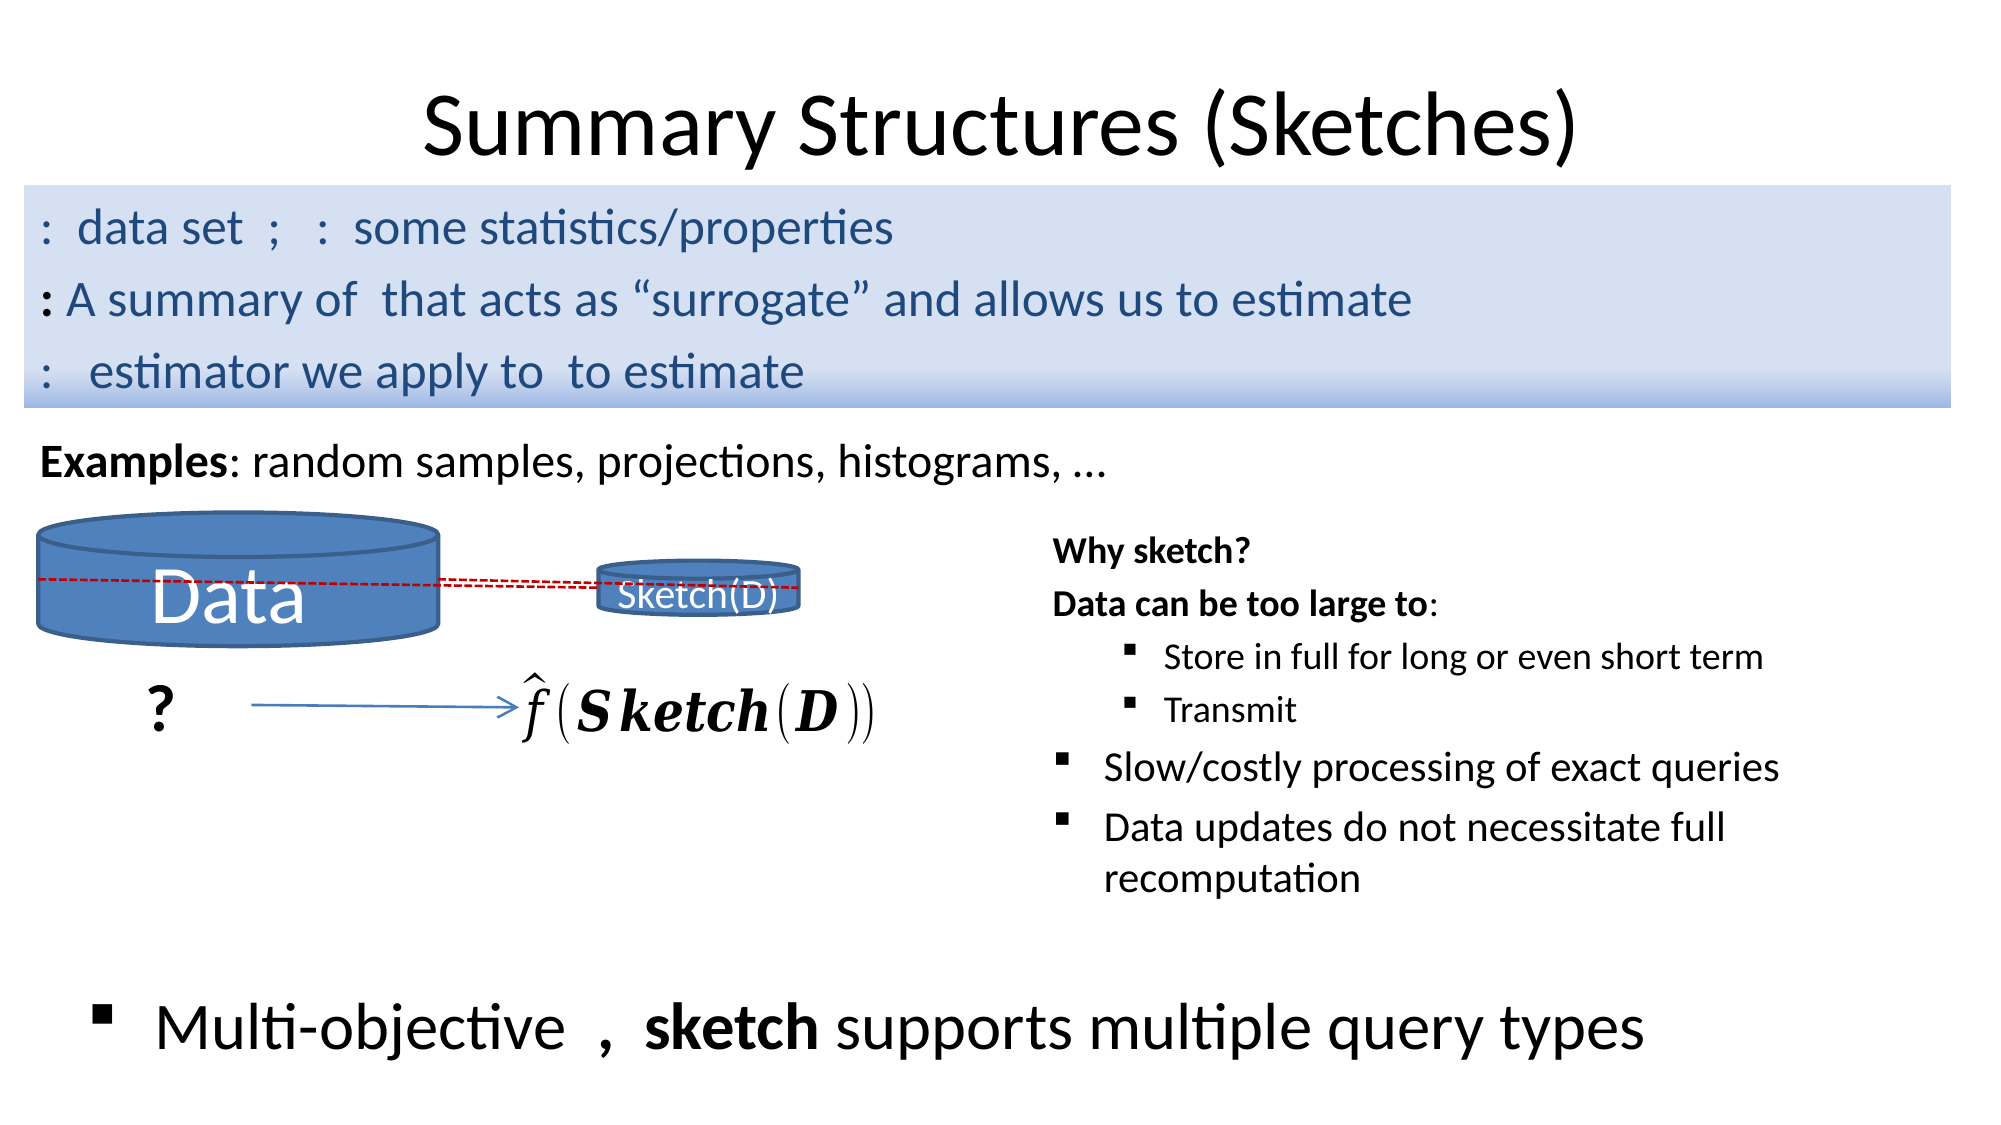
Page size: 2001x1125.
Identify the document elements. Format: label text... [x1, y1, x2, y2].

list Examples: random samples, projections, histograms, … [24, 421, 1560, 495]
slide_number [1433, 1042, 1900, 1103]
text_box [238, 614, 699, 647]
title Summary Structures (Sketches) [327, 24, 1678, 185]
text_box Sketch(D) [596, 558, 801, 617]
text_box Why sketch? Data can be too large to: Store in full for long or even short term Transmit Slow/costly processing of exact queries Data updates do not necessitate full recomputation [1037, 517, 1938, 913]
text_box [238, 512, 699, 561]
